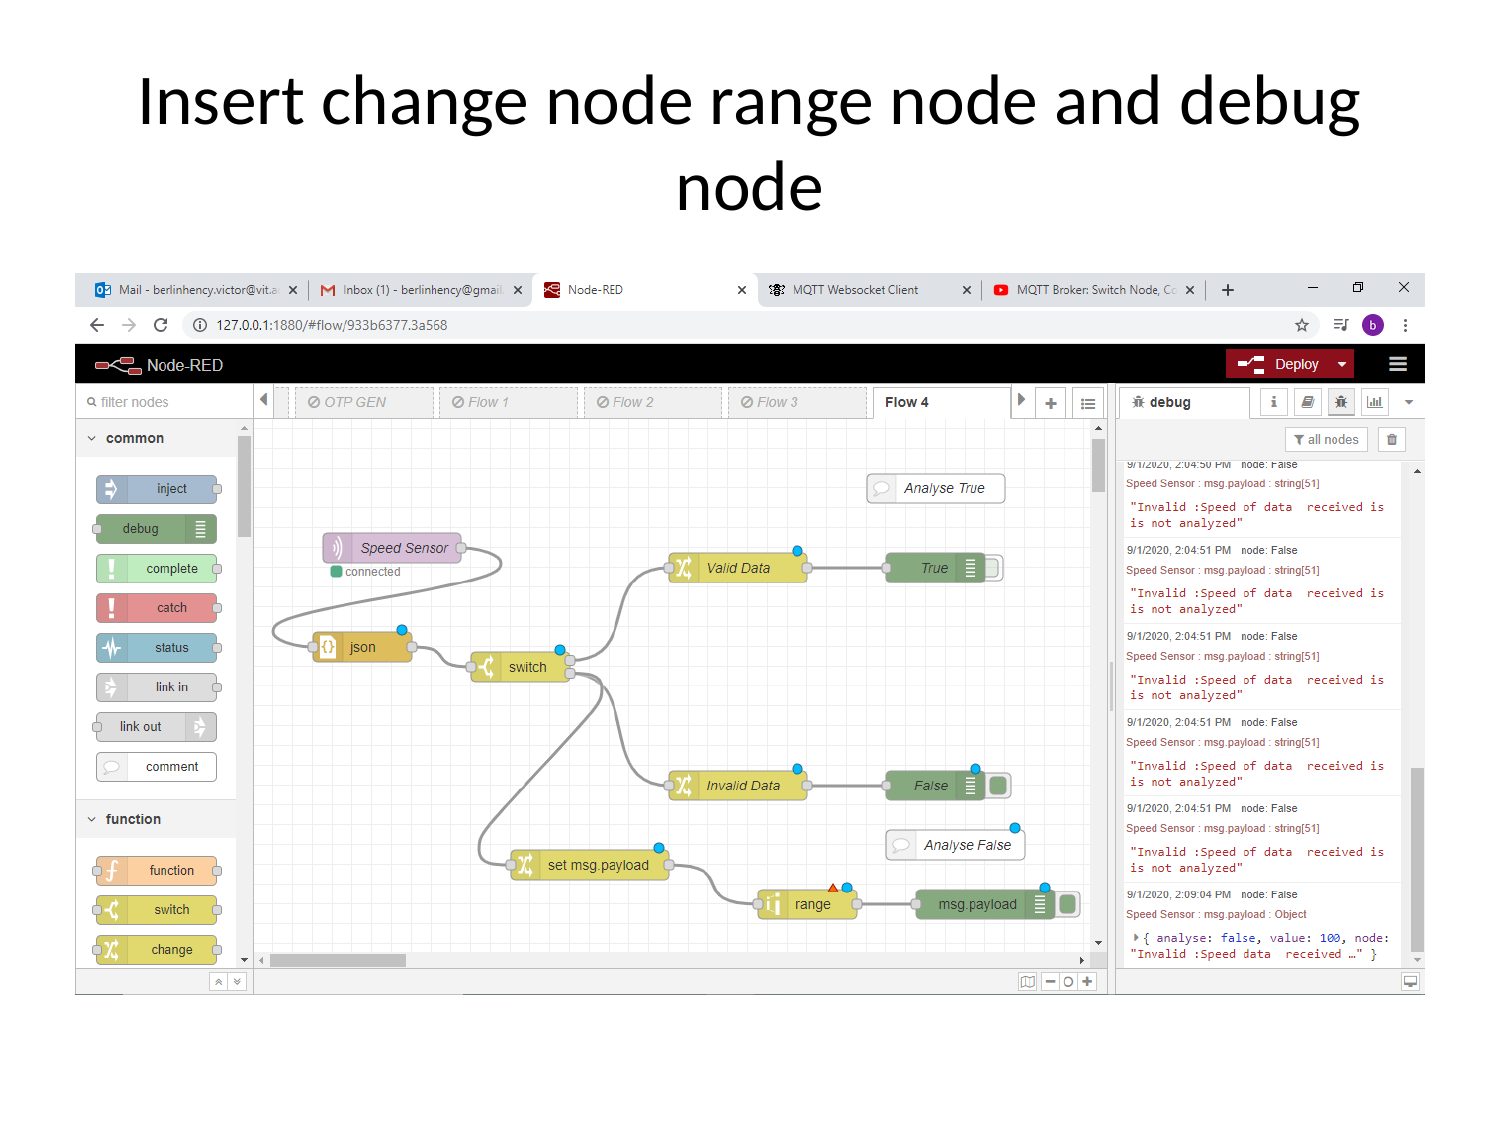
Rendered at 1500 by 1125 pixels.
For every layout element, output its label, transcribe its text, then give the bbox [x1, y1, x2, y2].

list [74, 272, 1426, 995]
title Insert change node range node and debug node [75, 45, 1425, 233]
